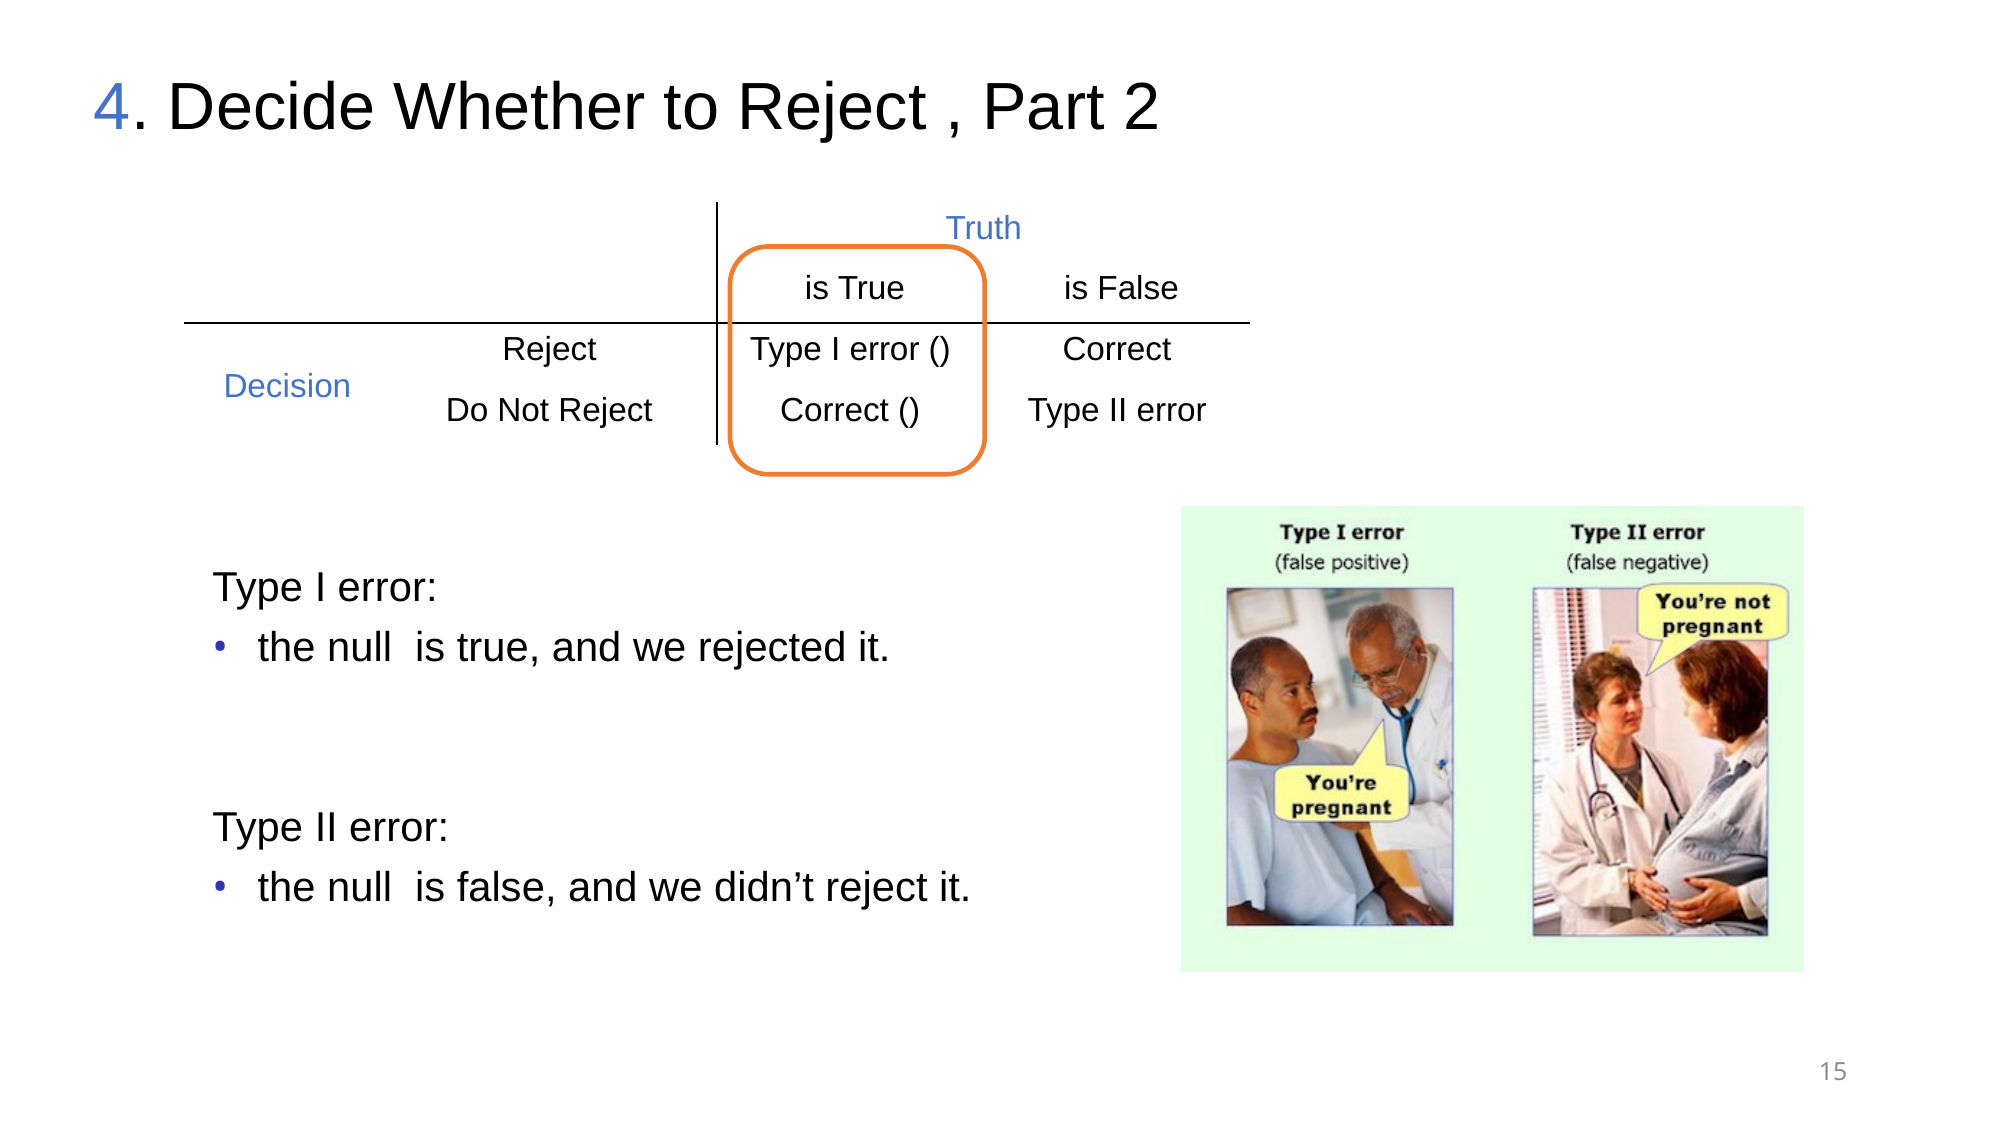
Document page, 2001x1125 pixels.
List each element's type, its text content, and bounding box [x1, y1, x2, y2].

slide_number 15 [1412, 1042, 1863, 1103]
picture [1181, 506, 1804, 972]
text_box [728, 245, 986, 476]
